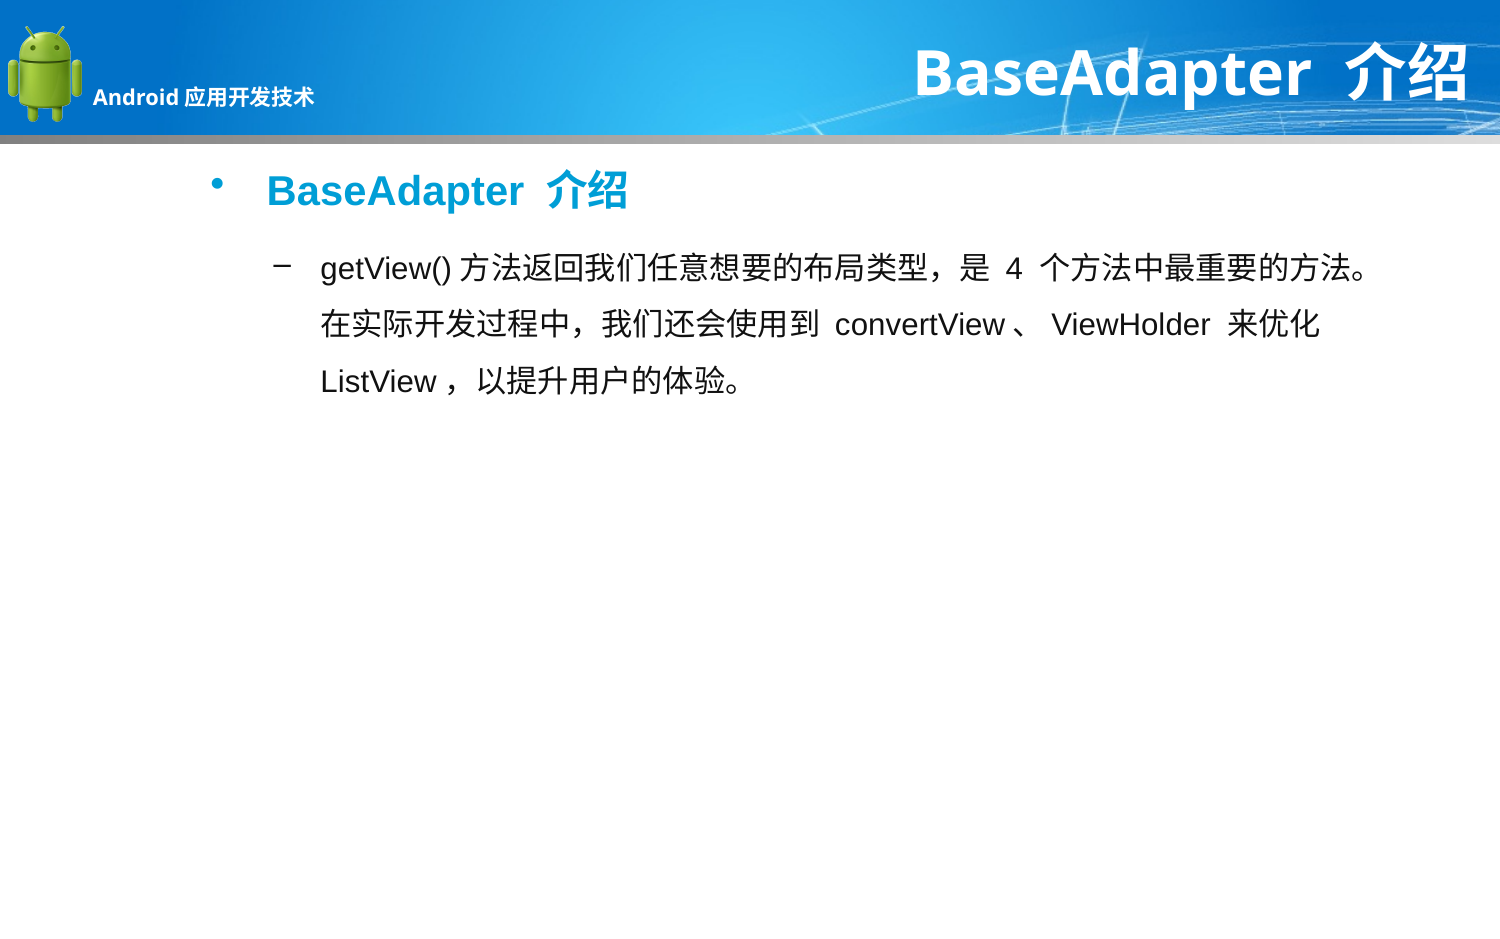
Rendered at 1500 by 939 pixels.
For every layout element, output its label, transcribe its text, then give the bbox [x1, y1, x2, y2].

picture [0, 0, 1500, 136]
text_box BaseAdapter 介绍 [195, 131, 645, 222]
text_box BaseAdapter 介绍 [731, 17, 1485, 123]
text_box getView()方法返回我们任意想要的布局类型，是 4 个方法中最重要的方法。在实际开发过程中，我们还会使用到 convertView、ViewHolder 来优化 ListView，以提升用户的体验。 [183, 222, 1411, 894]
